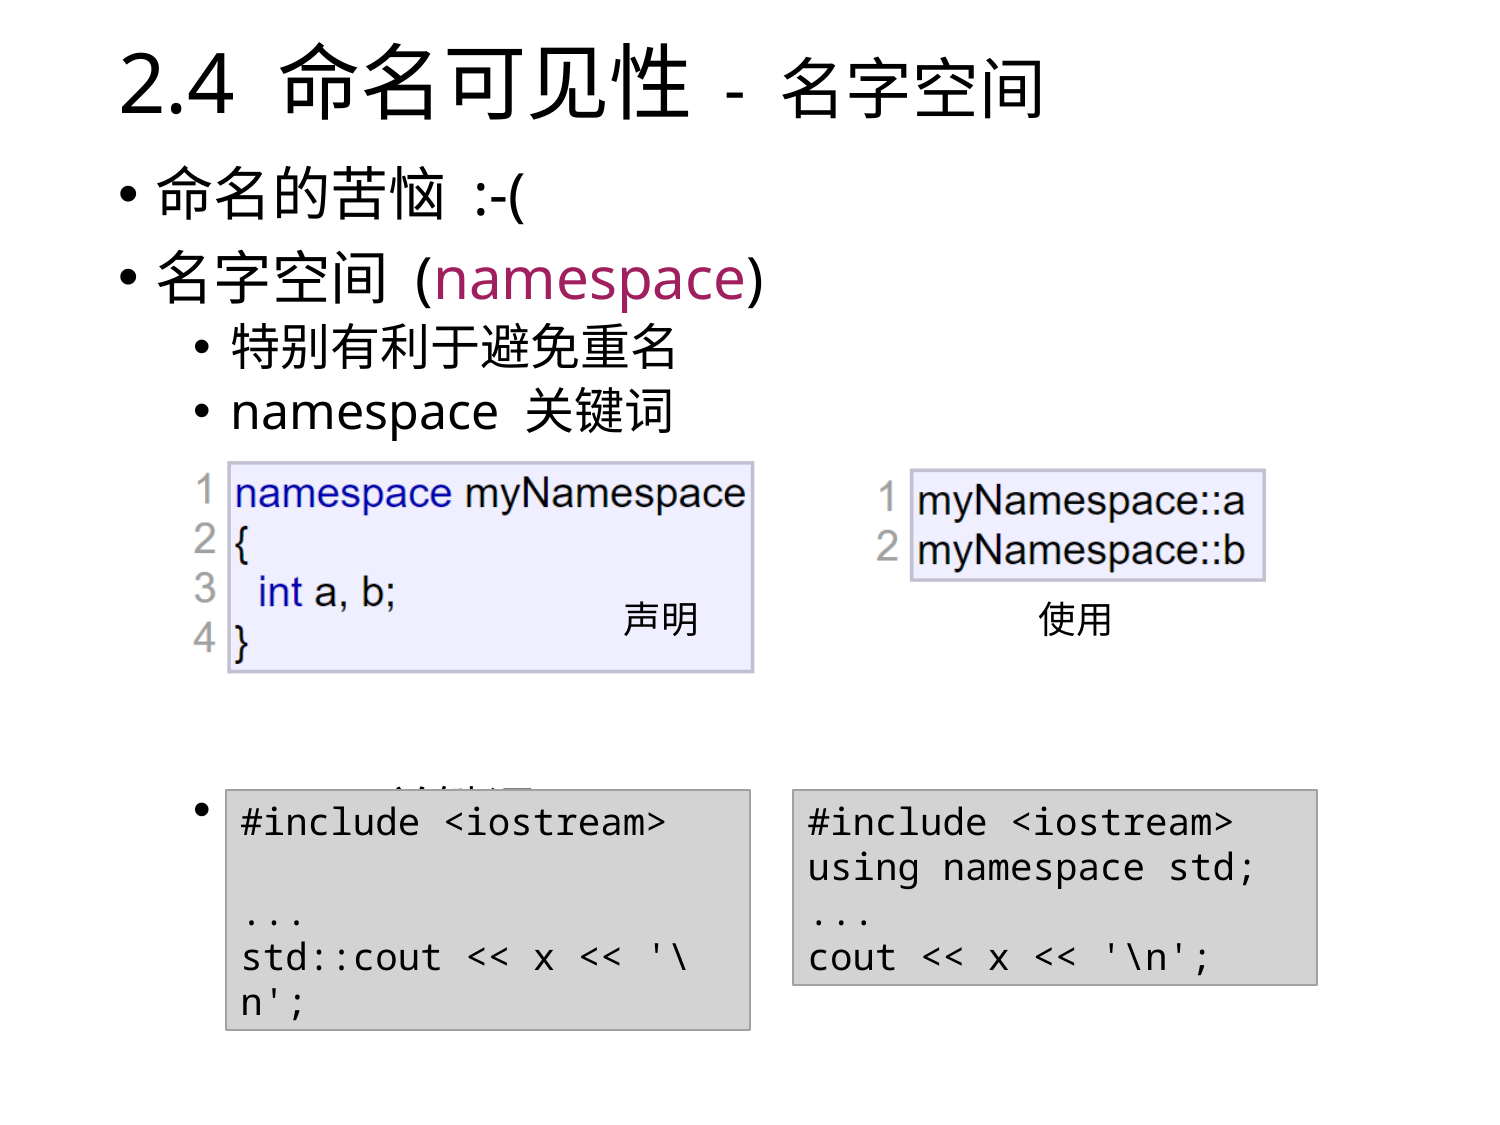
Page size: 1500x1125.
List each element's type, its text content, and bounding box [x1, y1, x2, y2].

text_box #include <iostream> ... std::cout << x << '\n'; [225, 789, 751, 1031]
text_box #include <iostream> using namespace std; ... cout << x << '\n'; [792, 789, 1318, 986]
title 2.4 命名可见性 - 名字空间 [103, 27, 1397, 145]
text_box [183, 447, 1279, 690]
list 命名的苦恼 :-( 名字空间 (namespace) 特别有利于避免重名 namespace 关键词 using 关键词 [103, 157, 1397, 1040]
